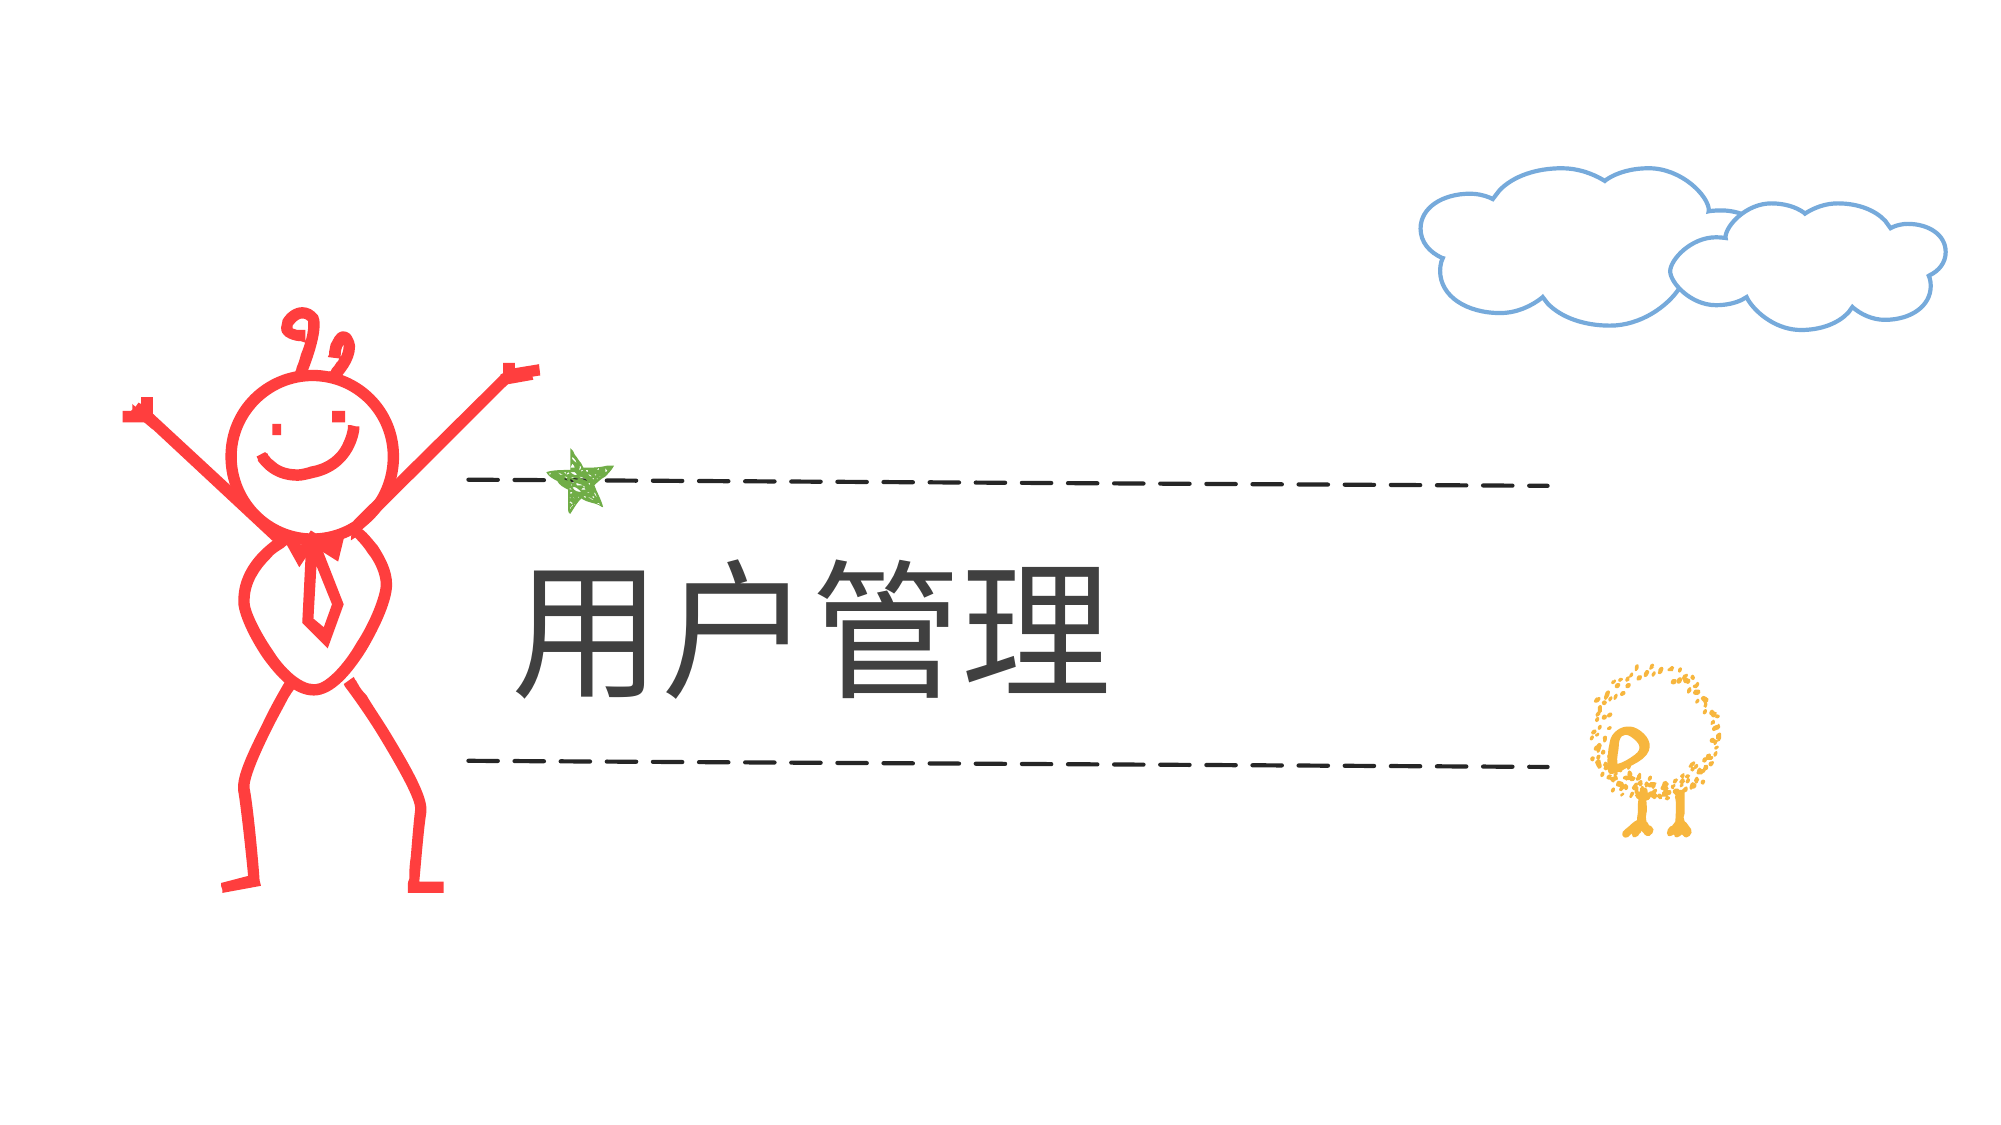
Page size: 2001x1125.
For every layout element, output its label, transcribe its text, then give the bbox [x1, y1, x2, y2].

text_box [601, 479, 1549, 487]
text_box [546, 448, 615, 514]
text_box [541, 760, 1549, 768]
text_box 用户管理 [541, 528, 1512, 724]
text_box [1588, 662, 1722, 841]
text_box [122, 307, 541, 893]
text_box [1420, 168, 1946, 330]
